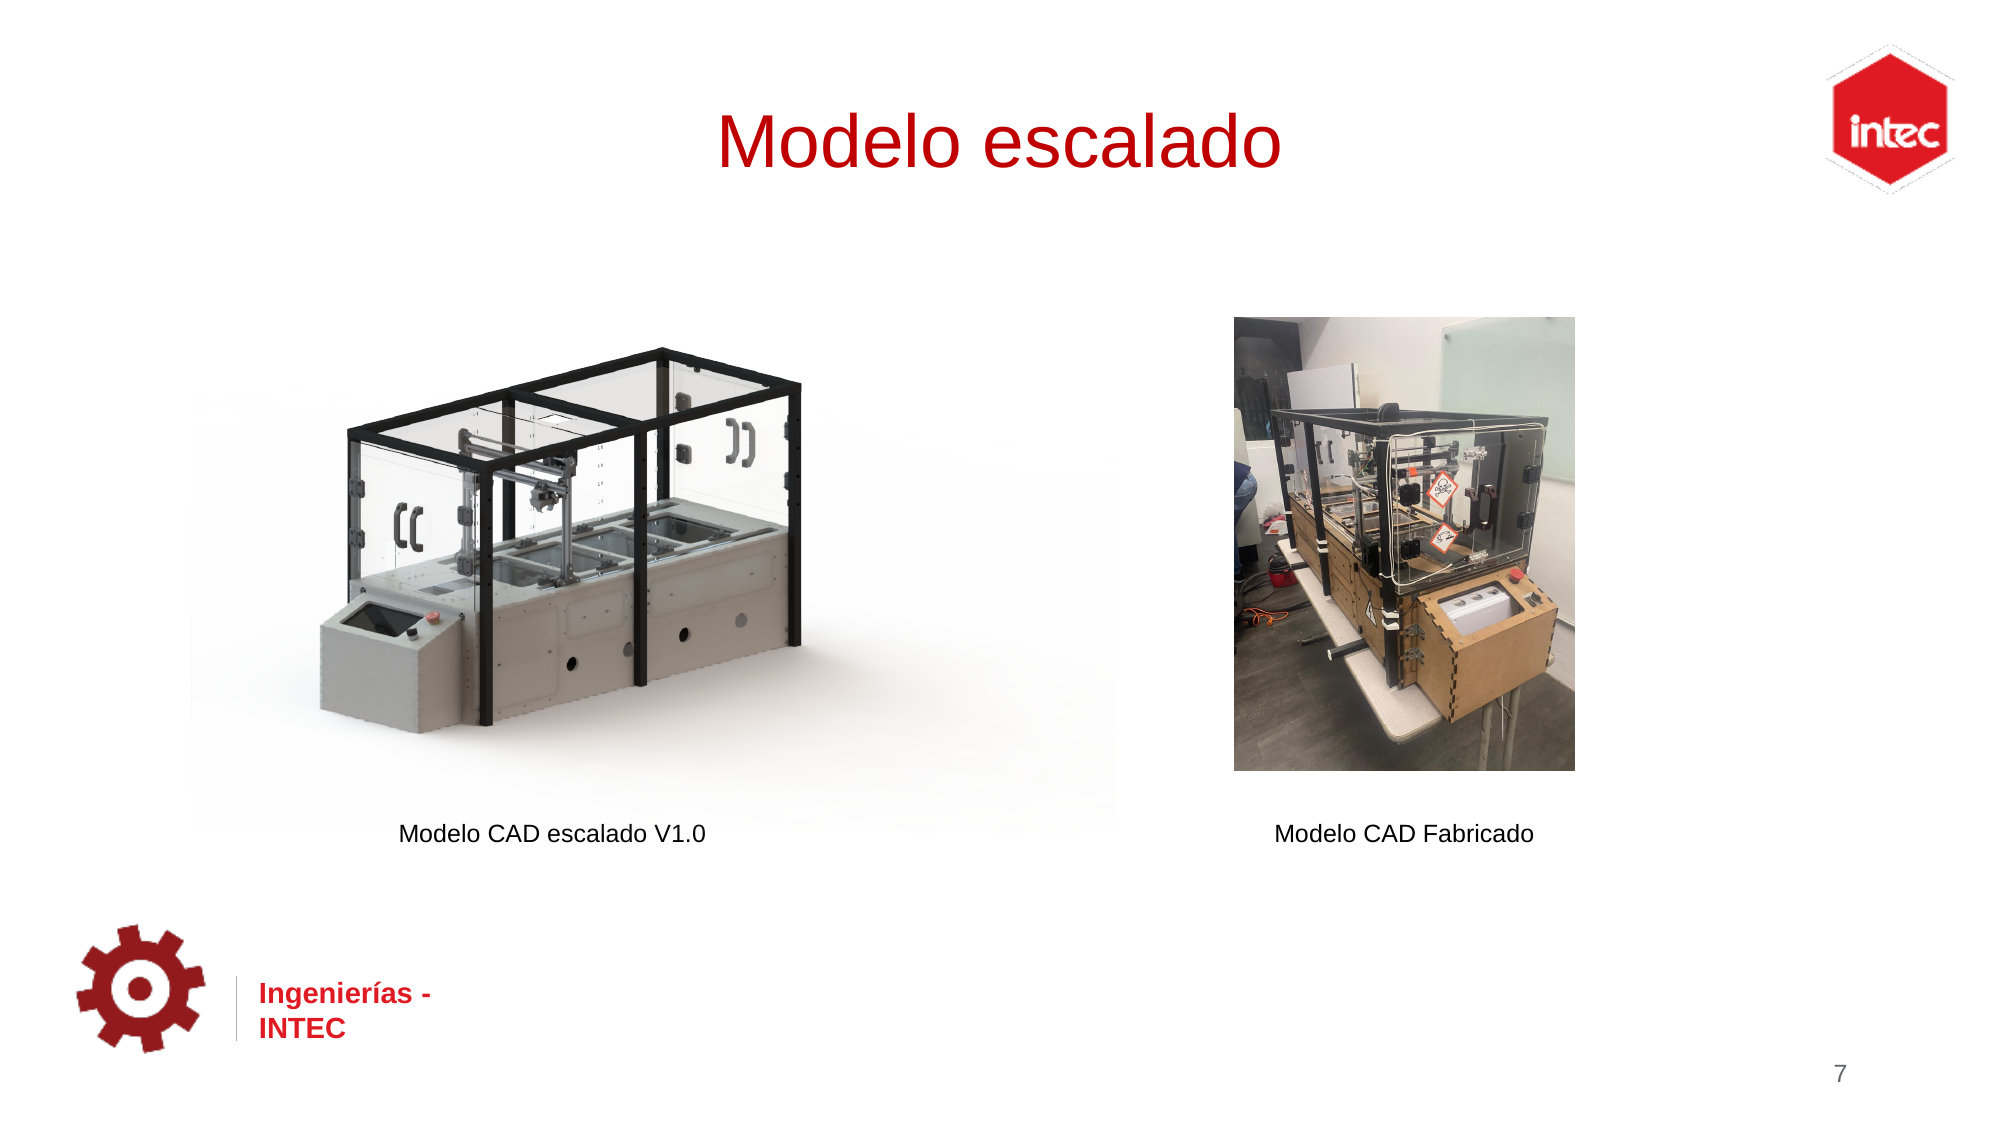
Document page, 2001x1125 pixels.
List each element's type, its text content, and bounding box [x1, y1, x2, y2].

text_box Ingenierías - INTEC [243, 967, 501, 1052]
slide_number 7 [1412, 1042, 1863, 1103]
title Modelo escalado [137, 83, 1863, 191]
text_box Modelo CAD escalado V1.0 [52, 807, 904, 855]
picture [1234, 317, 1575, 771]
picture [52, 904, 223, 1074]
picture [1825, 44, 1956, 195]
picture [74, 257, 1117, 836]
text_box Modelo CAD Fabricado [904, 807, 1905, 855]
